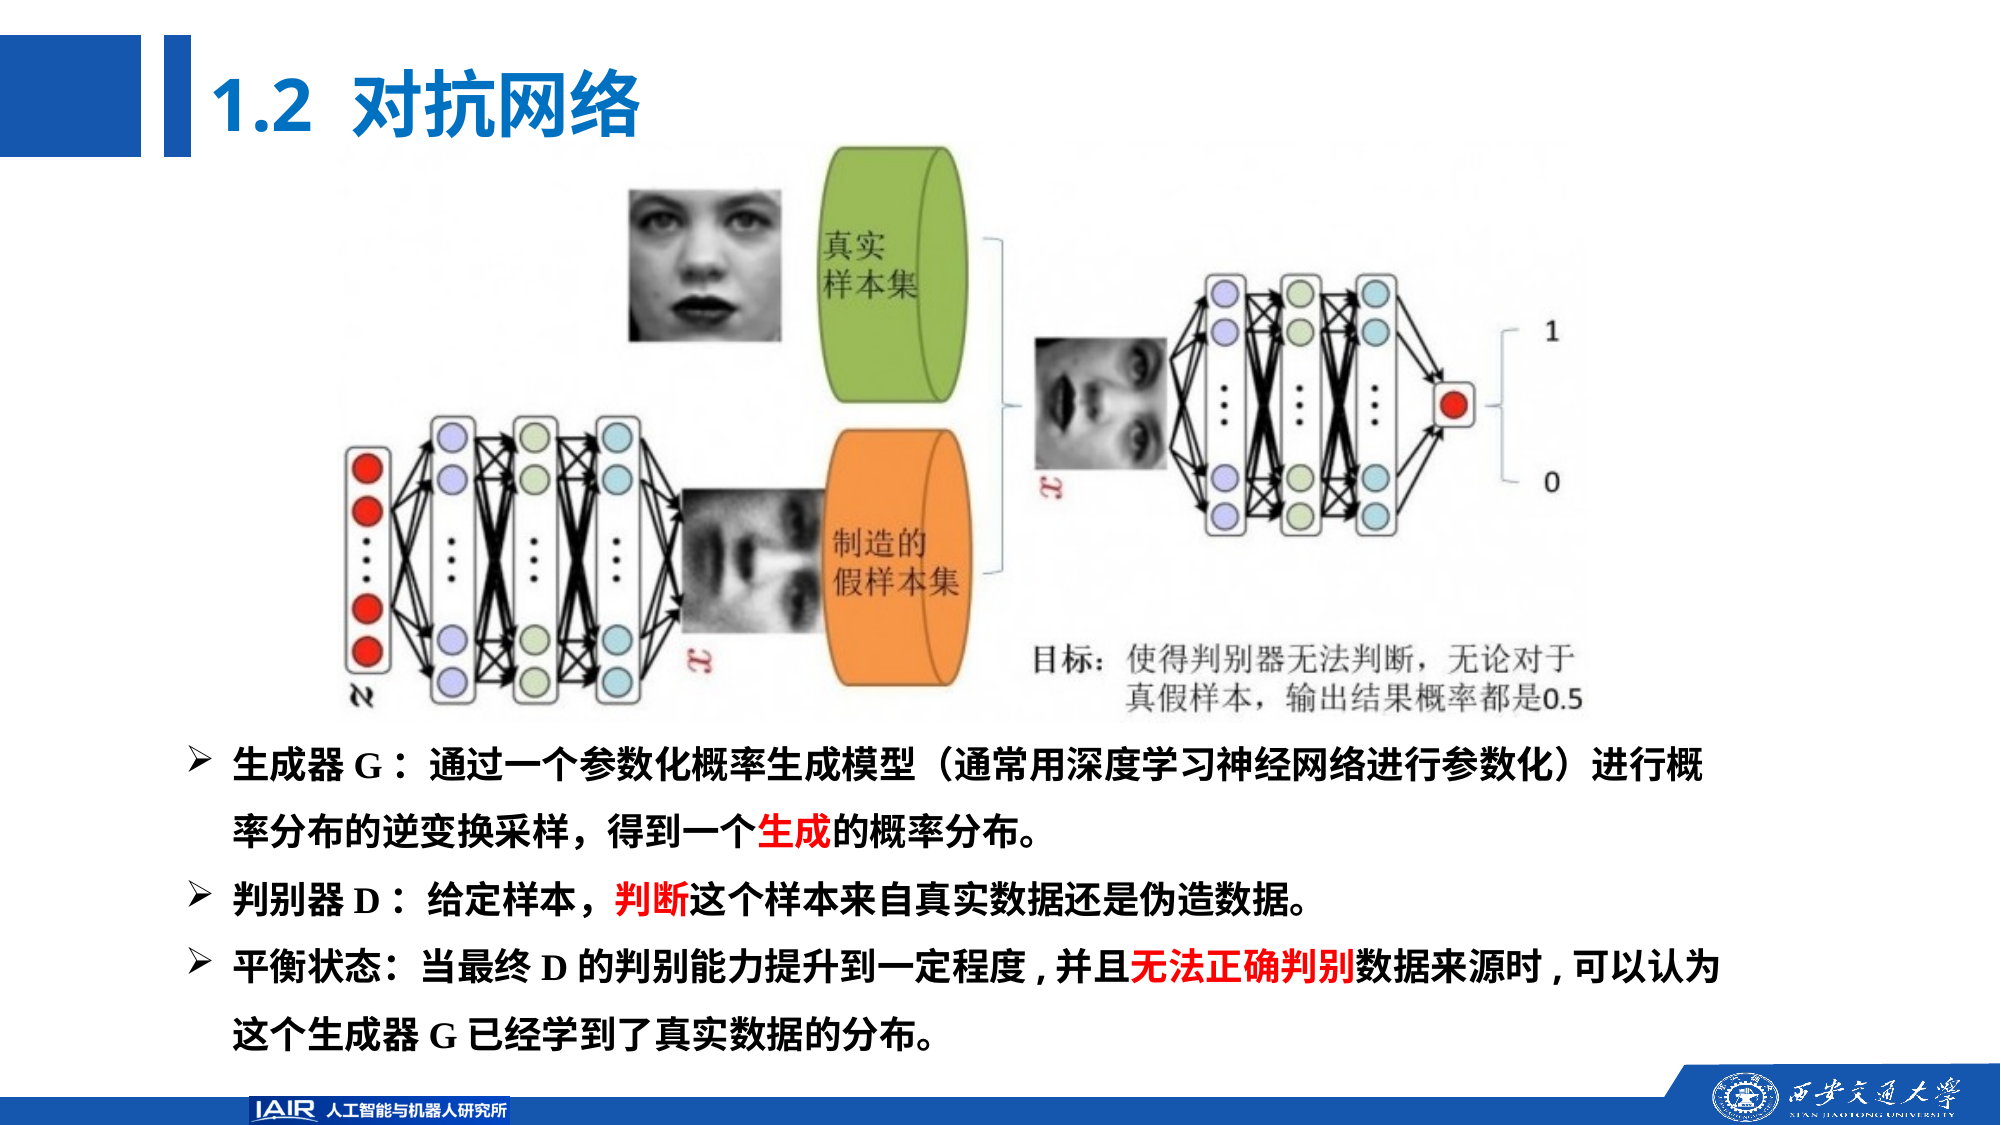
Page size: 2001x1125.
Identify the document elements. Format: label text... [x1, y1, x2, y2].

picture [337, 142, 1589, 723]
picture [249, 1096, 510, 1125]
text_box 生成器G：通过一个参数化概率生成模型（通常用深度学习神经网络进行参数化）进行概率分布的逆变换采样，得到一个生成的概率分布。 判别器D：给定样本，判断这个样本来自真实数据还是伪造数据。 平衡状态：当最终D的判别能力提升到一定程度,并且无法正确判别数据来源时,可以认为这个生成器G已经学到了真实数据的分布。 [170, 710, 1756, 1064]
text_box 1.2 对抗网络 [194, 50, 658, 154]
